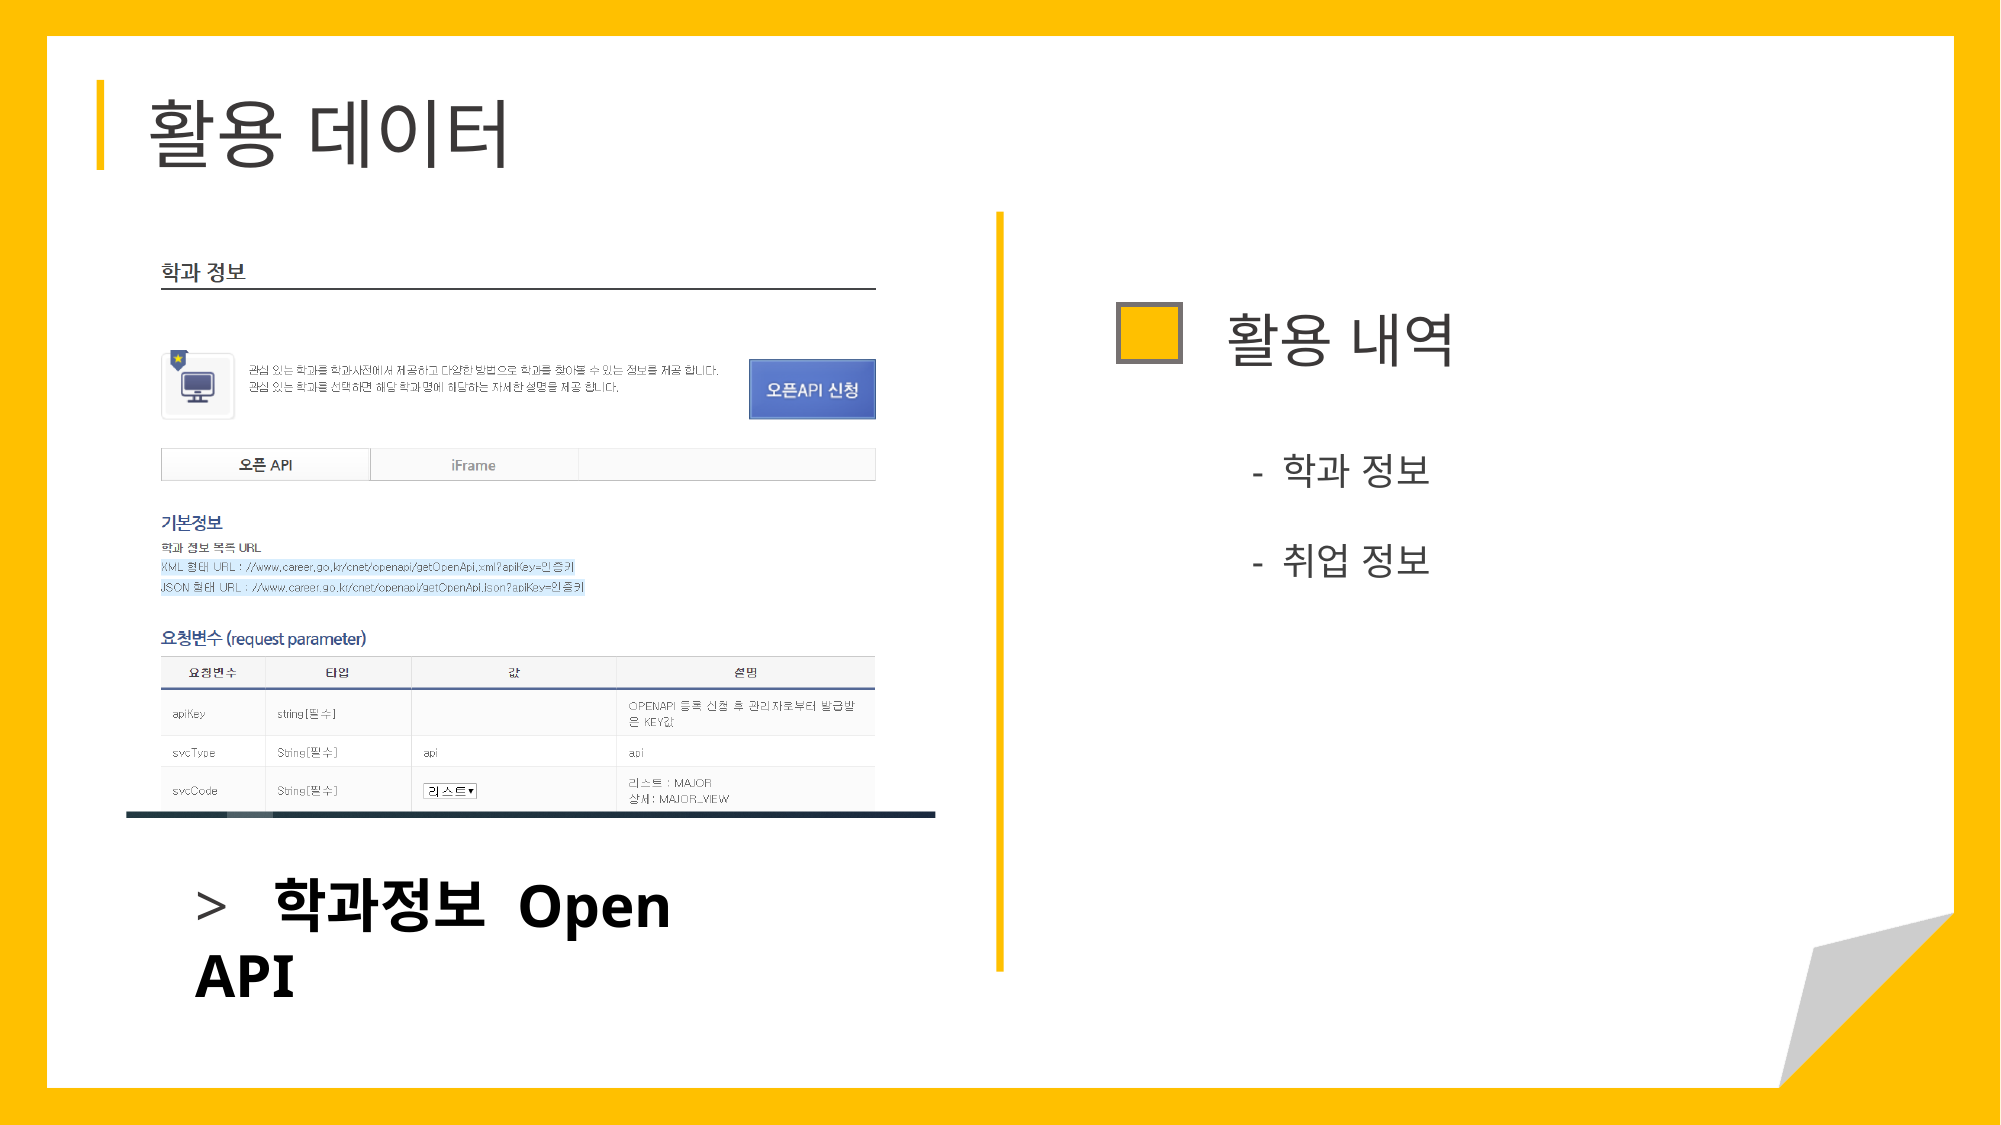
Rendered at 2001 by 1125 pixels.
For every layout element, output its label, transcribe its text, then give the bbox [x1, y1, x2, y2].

text_box [96, 79, 105, 171]
text_box [1118, 304, 1181, 362]
picture [0, 0, 2001, 1125]
text_box 활용 내역 [1211, 296, 1472, 382]
text_box - 학과 정보 - 취업 정보 [1237, 395, 1446, 681]
text_box 활용 데이터 [133, 79, 529, 185]
text_box > 학과정보 Open API [180, 862, 774, 1017]
text_box [995, 211, 1005, 973]
